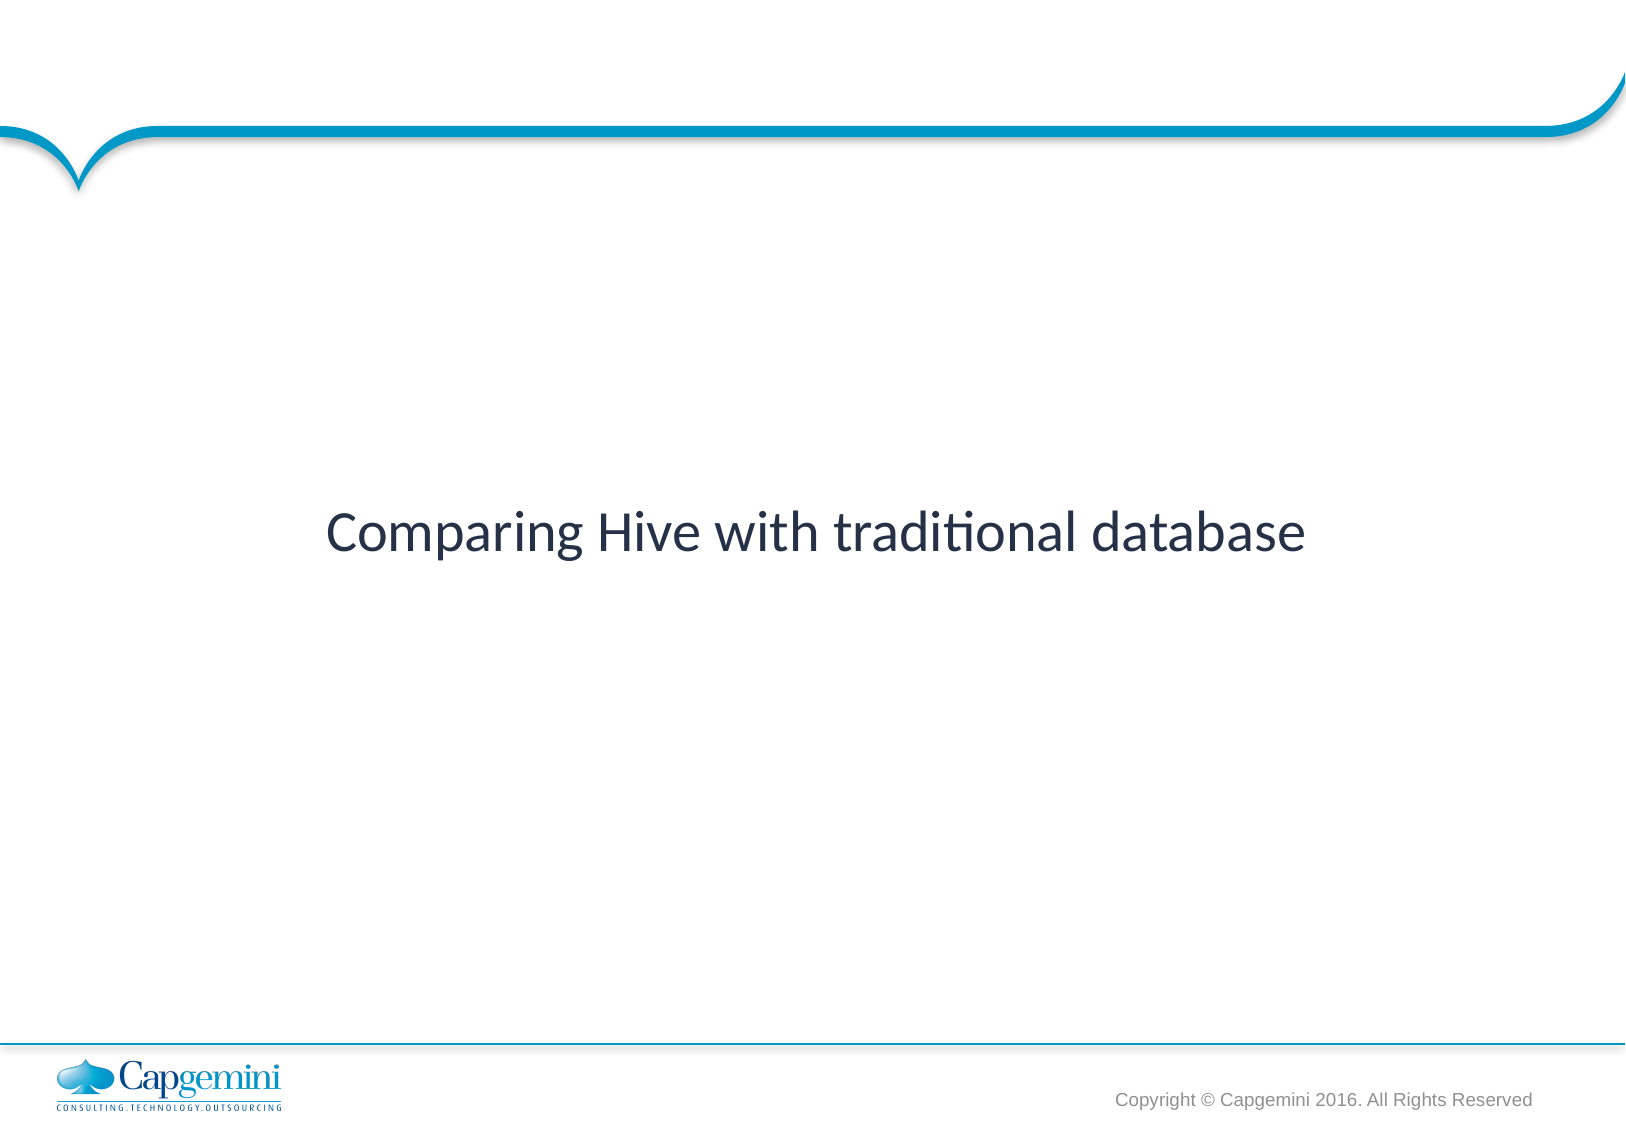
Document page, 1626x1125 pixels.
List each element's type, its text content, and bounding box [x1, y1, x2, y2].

list Comparing Hive with traditional database [62, 487, 1576, 578]
picture [57, 1059, 281, 1111]
